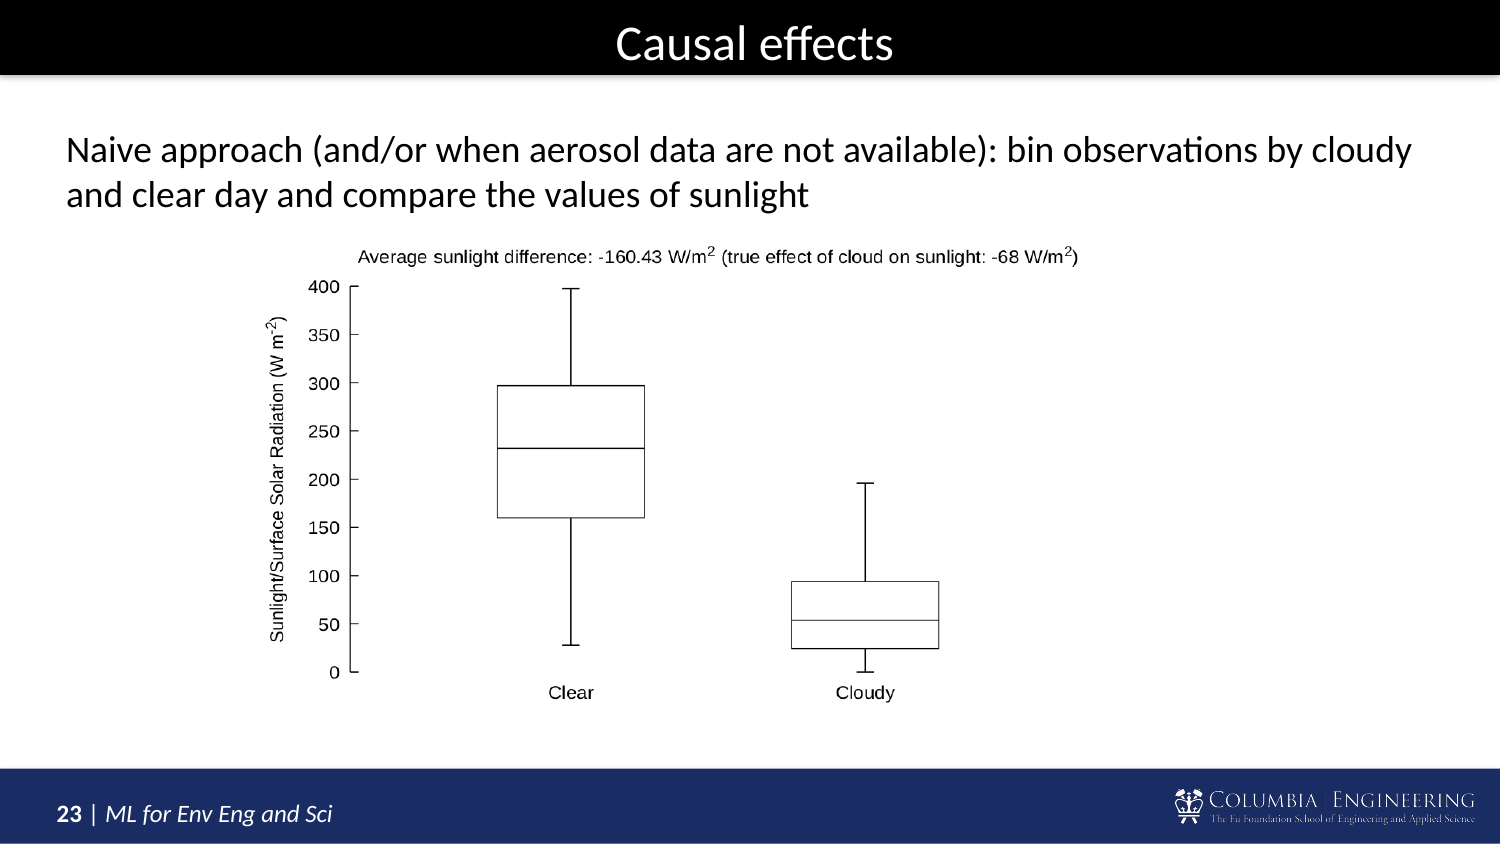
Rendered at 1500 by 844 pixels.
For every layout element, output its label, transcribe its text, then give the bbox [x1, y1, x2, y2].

picture [249, 235, 1101, 727]
text_box Naive approach (and/or when aerosol data are not available): bin observations by cloudy and clear day and compare the values of sunlight [51, 109, 1449, 204]
title Causal effects [4, 2, 1500, 78]
